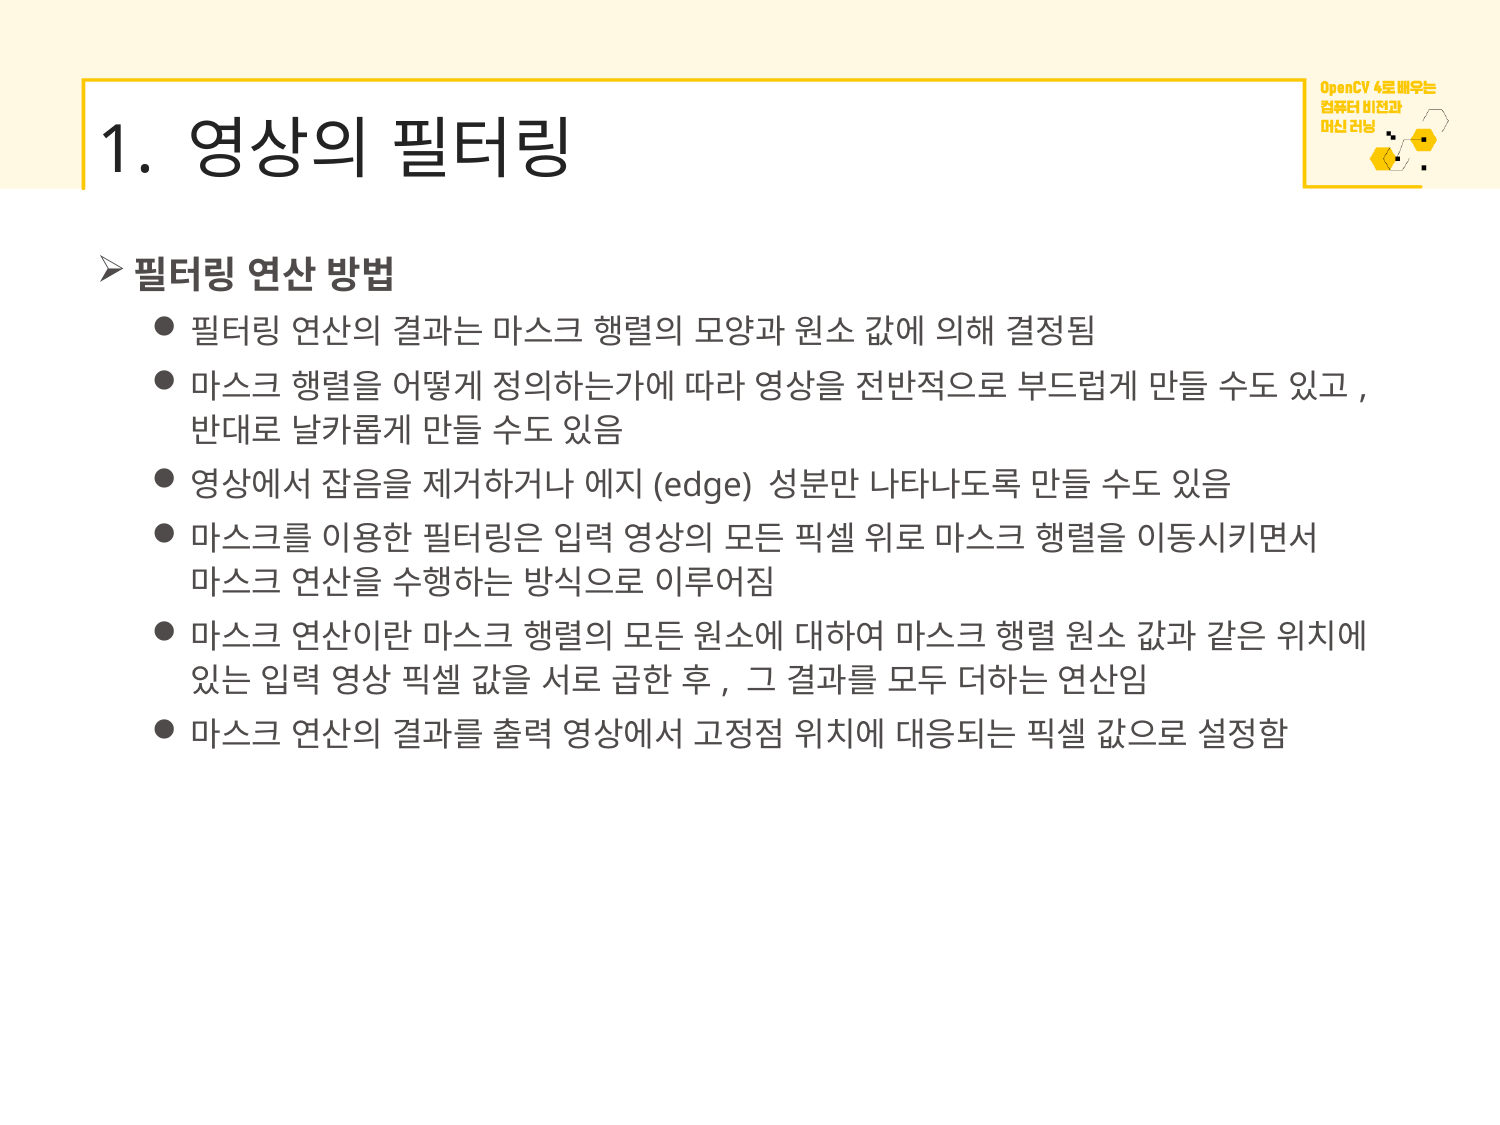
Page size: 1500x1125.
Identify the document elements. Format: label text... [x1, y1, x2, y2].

title 1. 영상의 필터링 [82, 61, 1413, 193]
picture [0, 0, 1500, 1125]
list 필터링 연산 방법 필터링 연산의 결과는 마스크 행렬의 모양과 원소 값에 의해 결정됨 마스크 행렬을 어떻게 정의하는가에 따라 영상을 전반적으로 부드럽게 만들 수도 있고, 반대로 날카롭게 만들 수도 있음 영상에서 잡음을 제거하거나 에지(edge) 성분만 나타나도록 만들 수도 있음 마스크를 이용한 필터링은 입력 영상의 모든 픽셀 위로 마스크 행렬을 이동시키면서 마스크 연산을 수행하는 방식으로 이루어짐 마스크 연산이란 마스크 행렬의 모든 원소에 대하여 마스크 행렬 원소 값과 같은 위치에 있는 입력 영상 픽셀 값을 서로 곱한 후, 그 결과를 모두 더하는 연산임 마스크 연산의 결과를 출력 영상에서 고정점 위치에 대응되는 픽셀 값으로 설정함 [81, 239, 1412, 1054]
